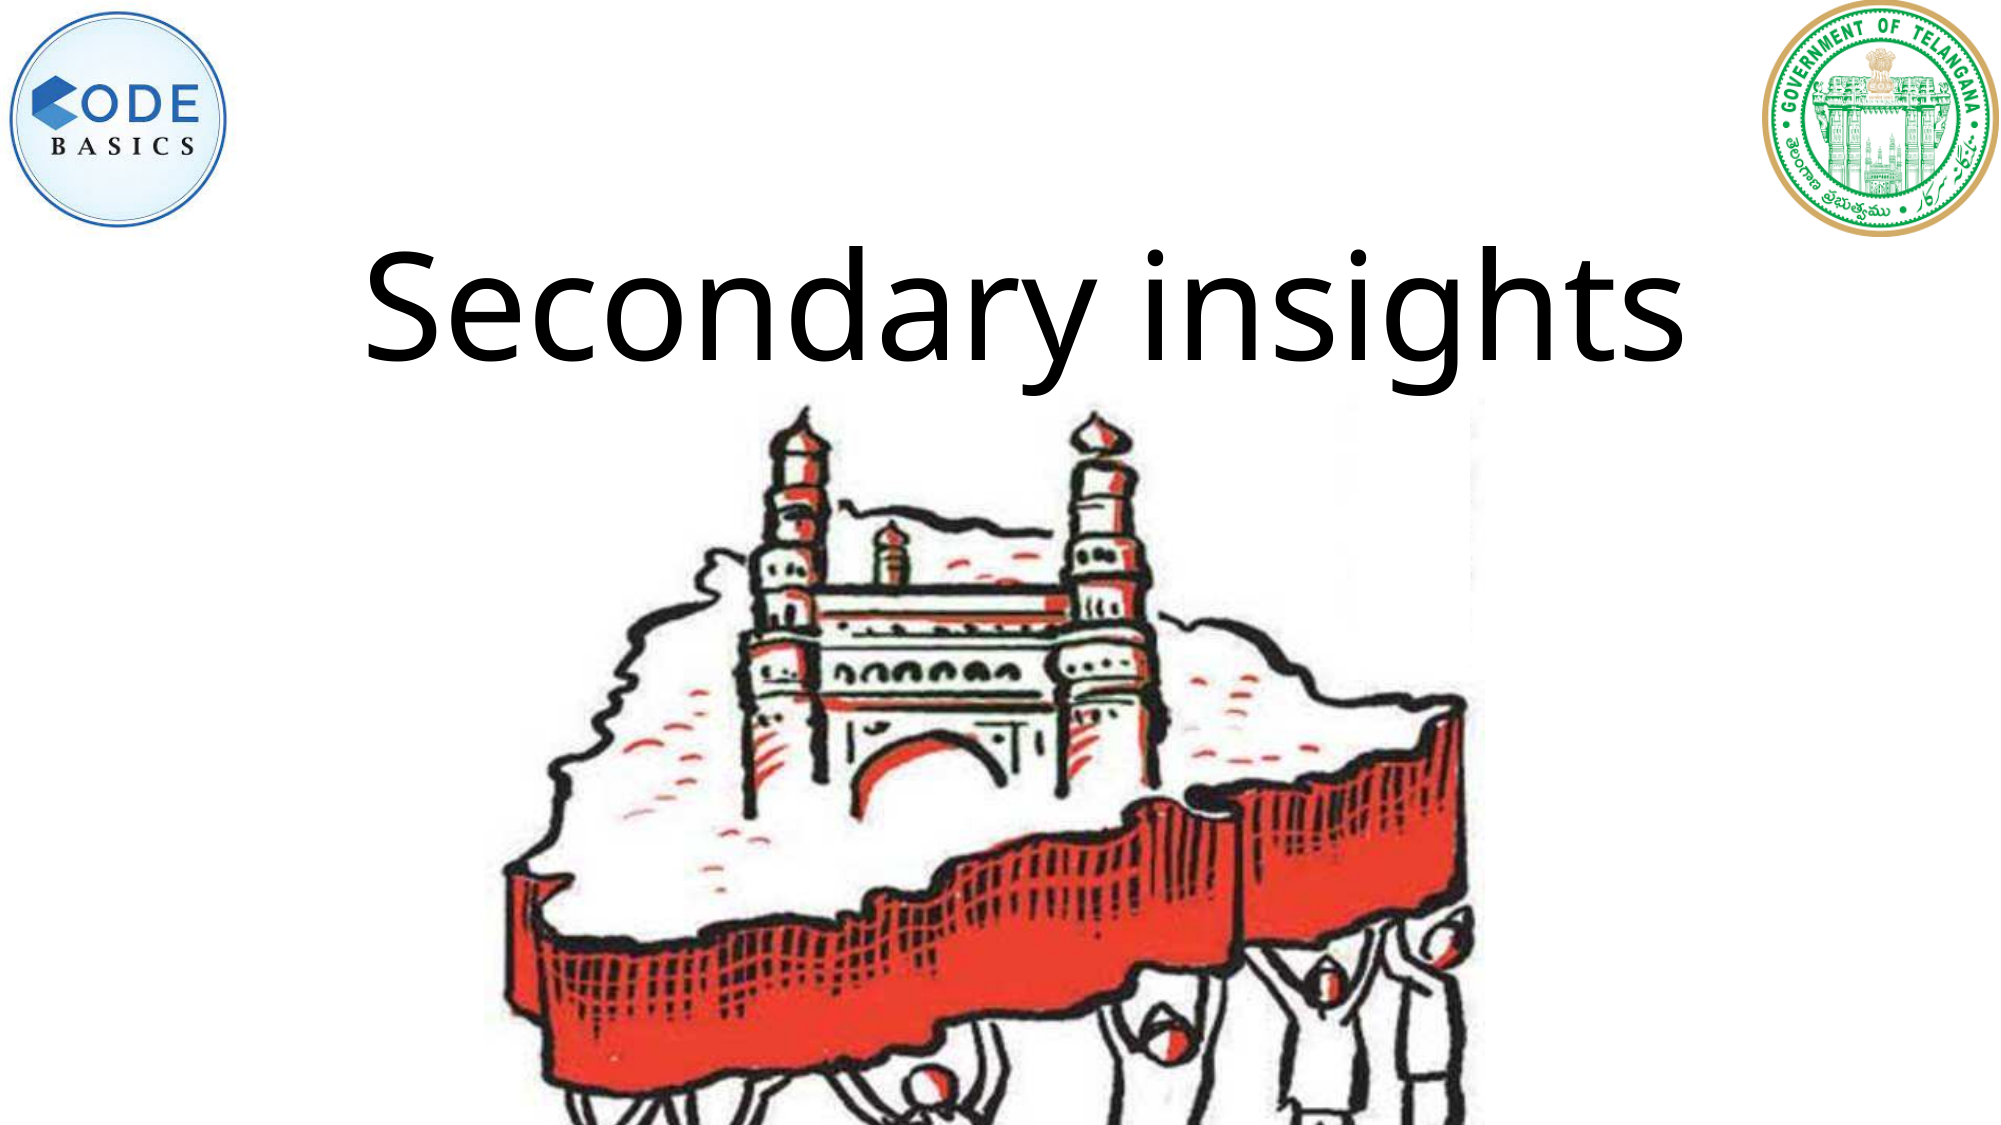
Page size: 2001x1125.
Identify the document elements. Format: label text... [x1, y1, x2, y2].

picture [0, 1, 237, 238]
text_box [484, 380, 1485, 1125]
text_box Secondary insights [346, 203, 2000, 399]
picture [1762, 0, 1999, 237]
